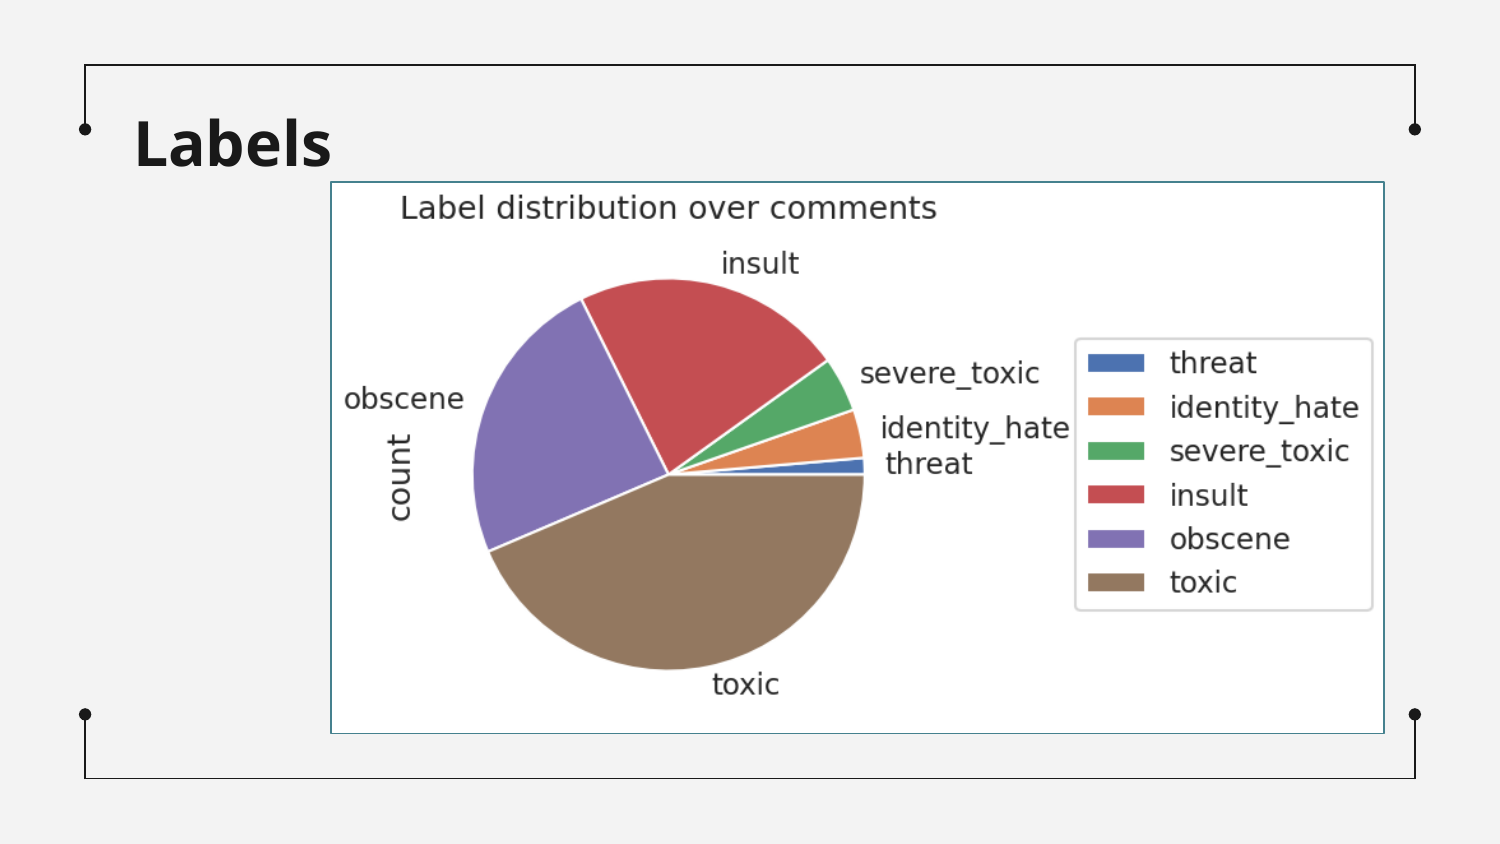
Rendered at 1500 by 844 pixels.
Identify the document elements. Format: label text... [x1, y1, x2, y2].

title Labels [118, 88, 1383, 183]
picture [331, 182, 1384, 733]
